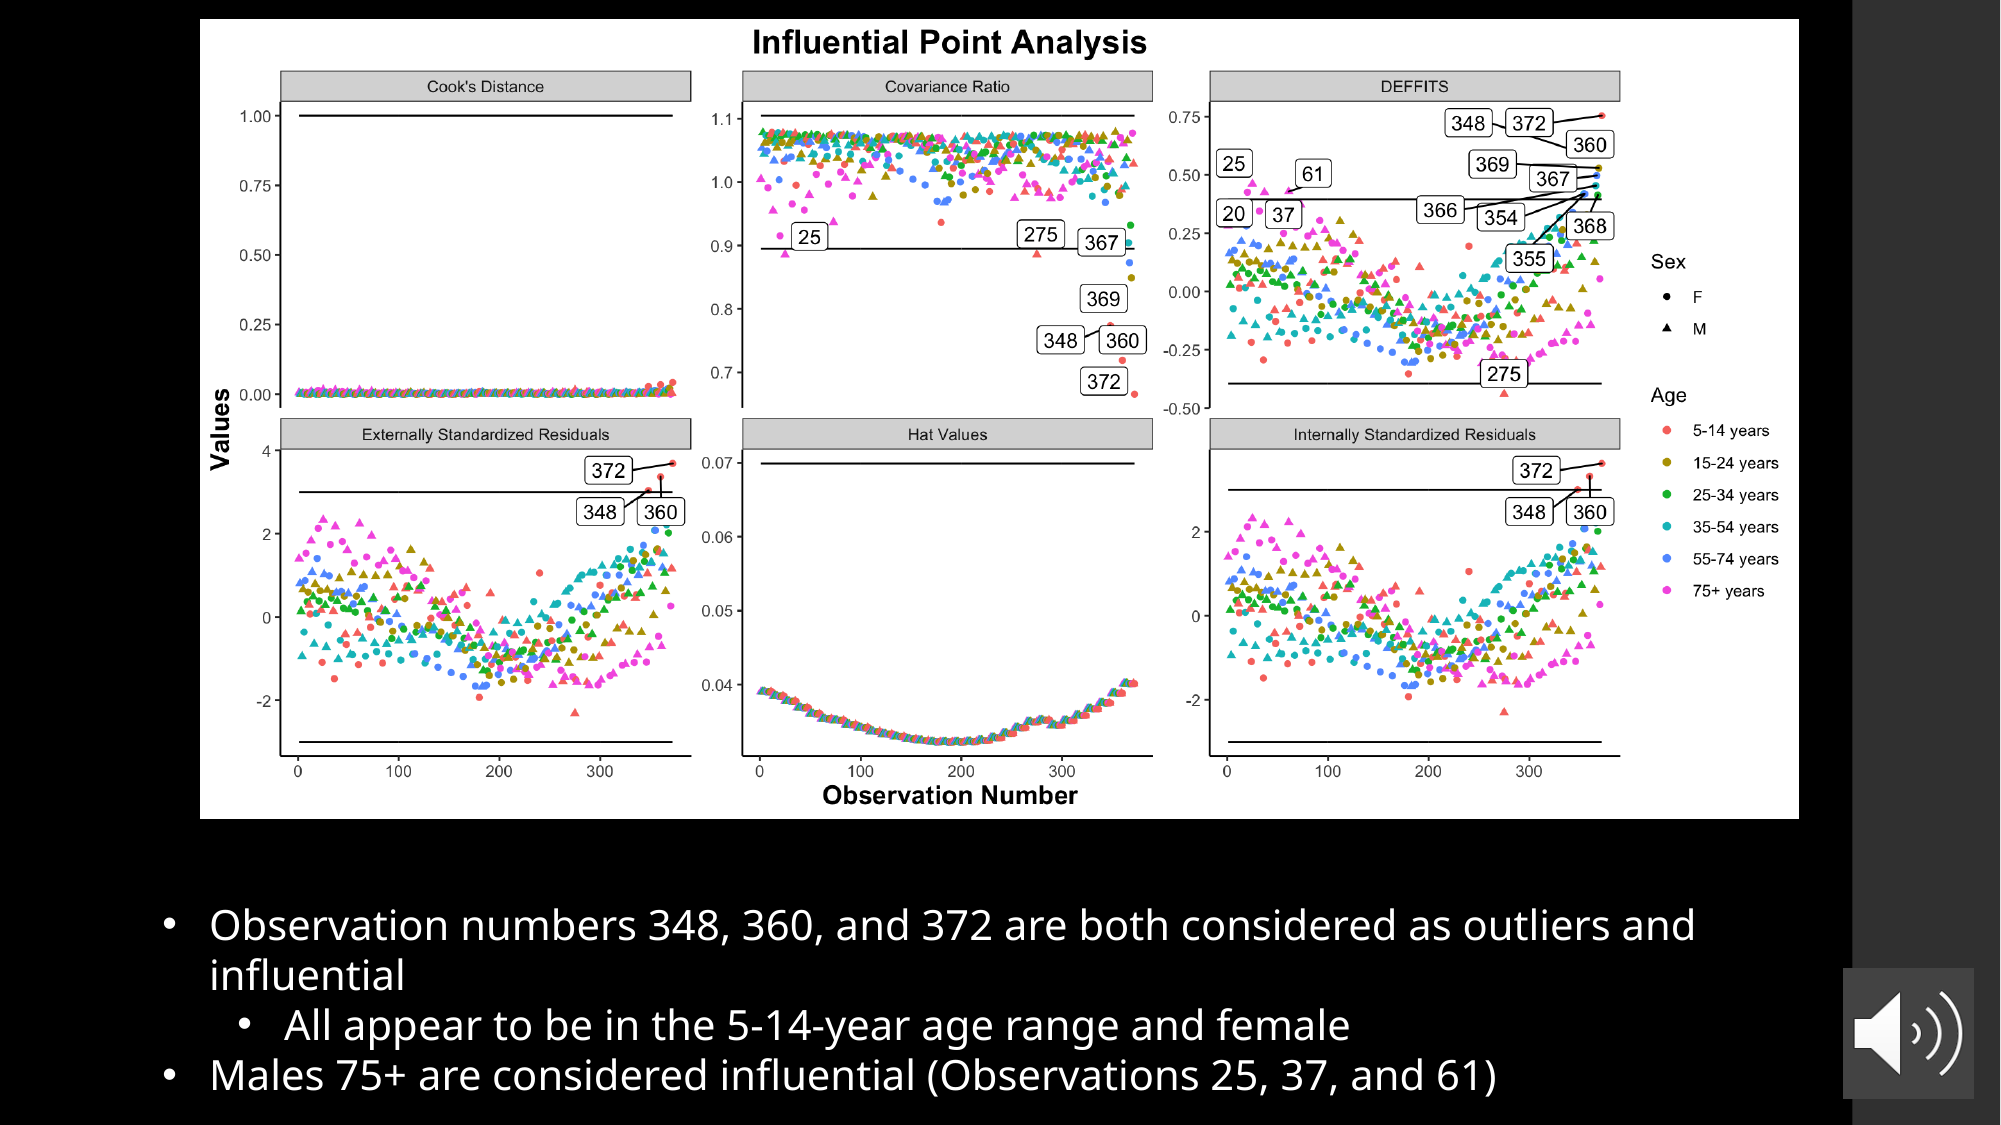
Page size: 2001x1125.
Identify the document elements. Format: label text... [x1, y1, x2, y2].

slide_number 8 [1852, 1012, 2000, 1110]
picture [1841, 966, 1976, 1101]
text_box Observation numbers 348, 360, and 372 are both considered as outliers and influential All appear to be in the 5-14-year age range and female Males 75+ are considered influential (Observations 25, 37, and 61) [147, 891, 1740, 1107]
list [200, 18, 1799, 820]
